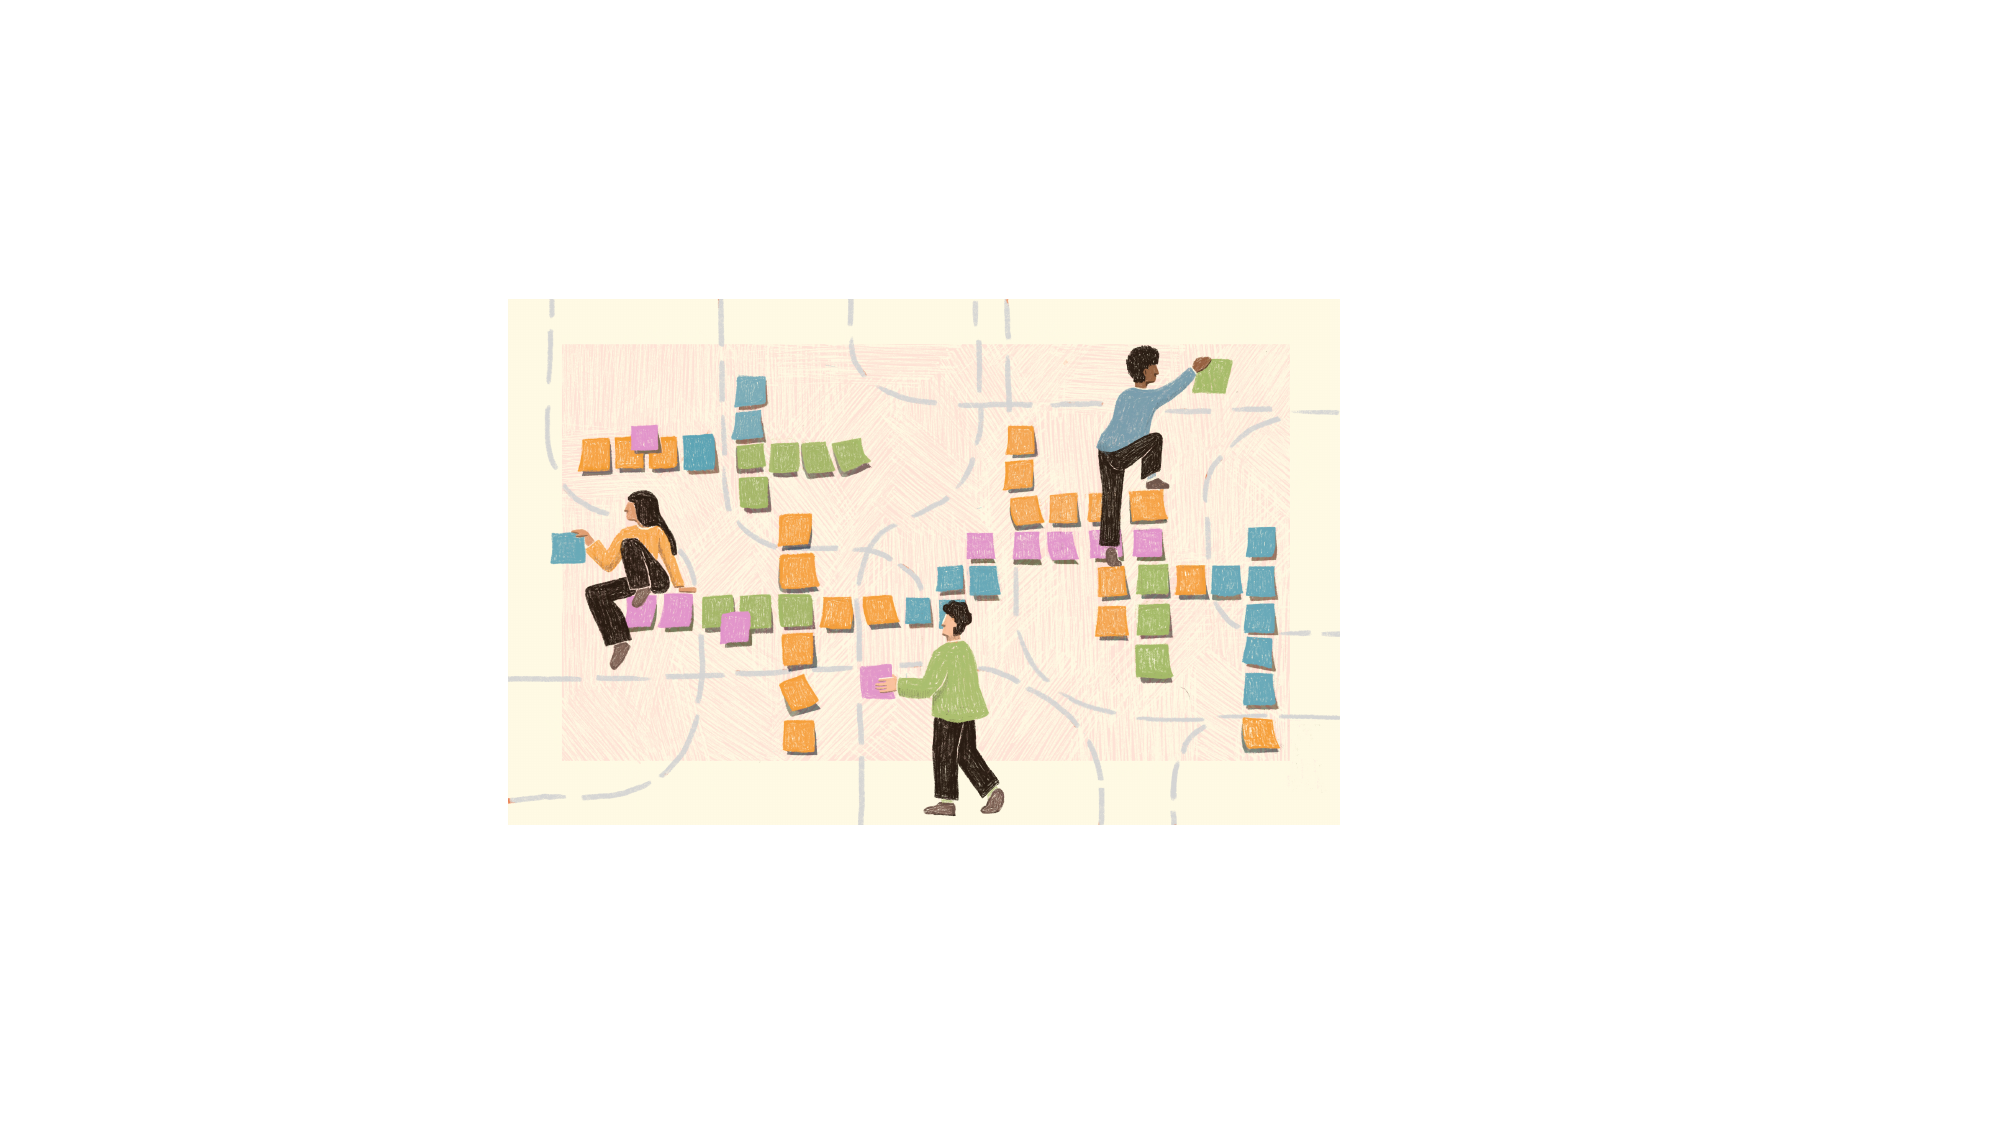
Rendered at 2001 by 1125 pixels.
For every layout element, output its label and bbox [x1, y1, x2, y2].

picture [507, 299, 1340, 826]
